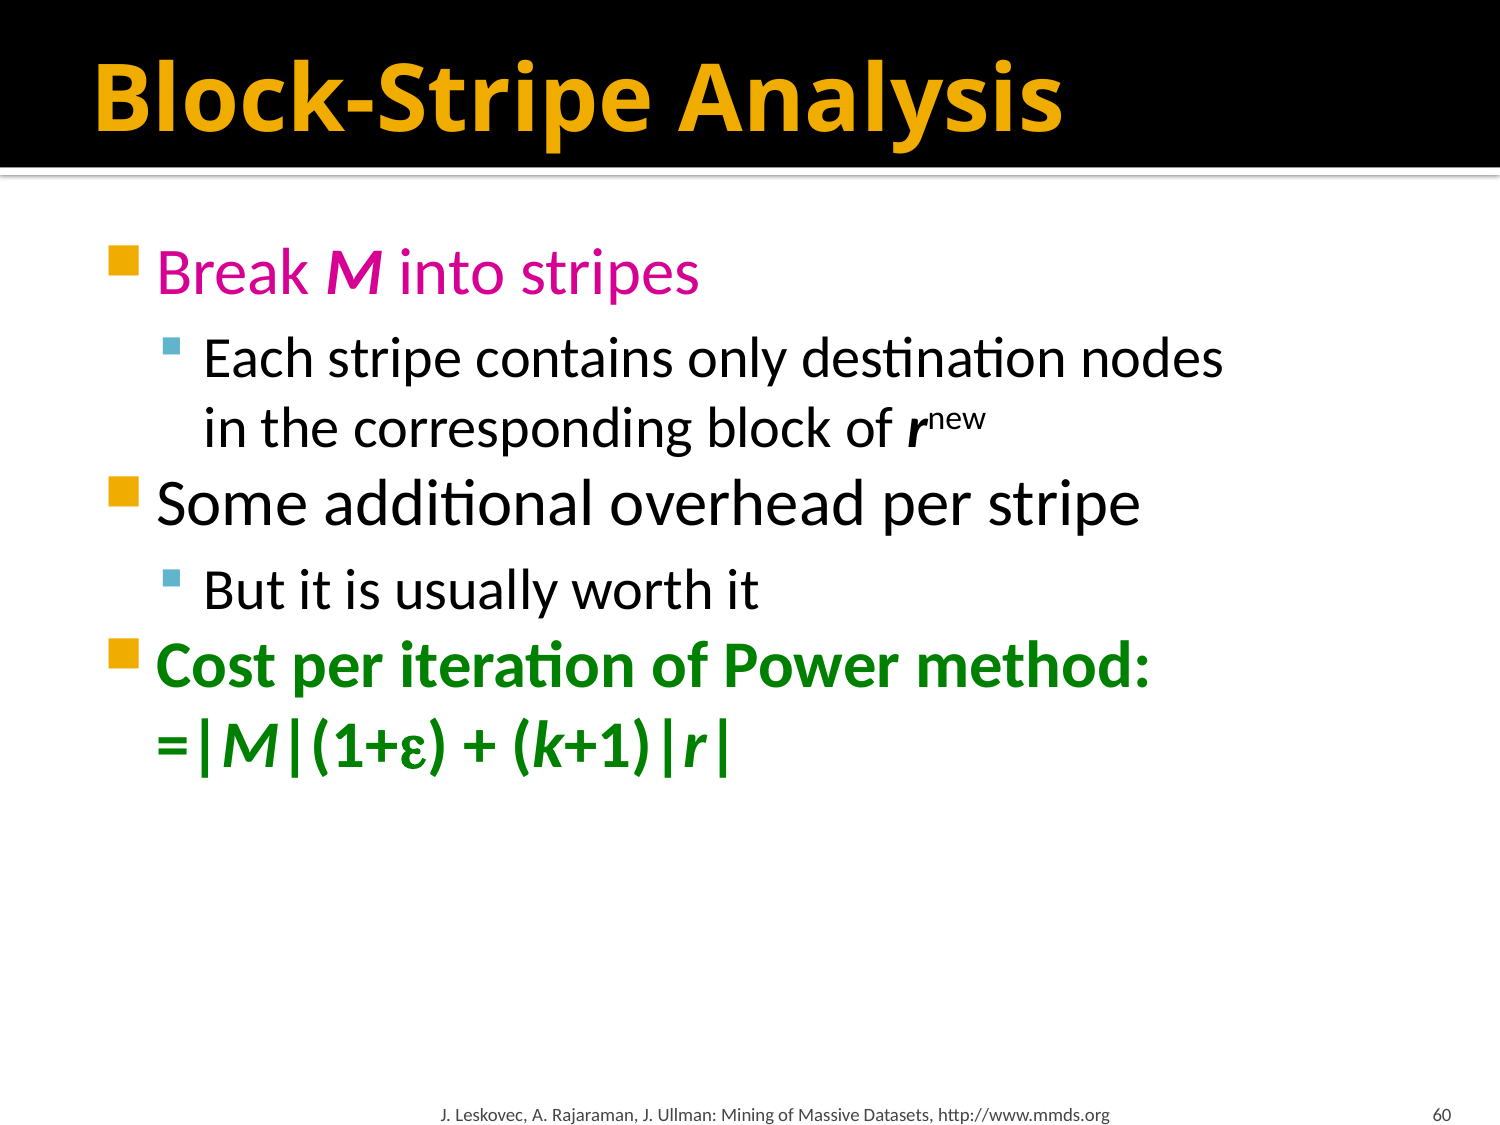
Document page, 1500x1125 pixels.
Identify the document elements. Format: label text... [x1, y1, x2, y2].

list Break M into stripes Each stripe contains only destination nodes in the corresponding block of rnew Some additional overhead per stripe But it is usually worth it Cost per iteration of Power method: =|M|(1+) + (k+1)|r| [75, 212, 1425, 1075]
title Block-Stripe Analysis [75, 12, 1425, 175]
footer J. Leskovec, A. Rajaraman, J. Ullman: Mining of Massive Datasets, http://www.mmds.org [433, 1080, 1337, 1125]
slide_number 60 [1345, 1080, 1467, 1125]
